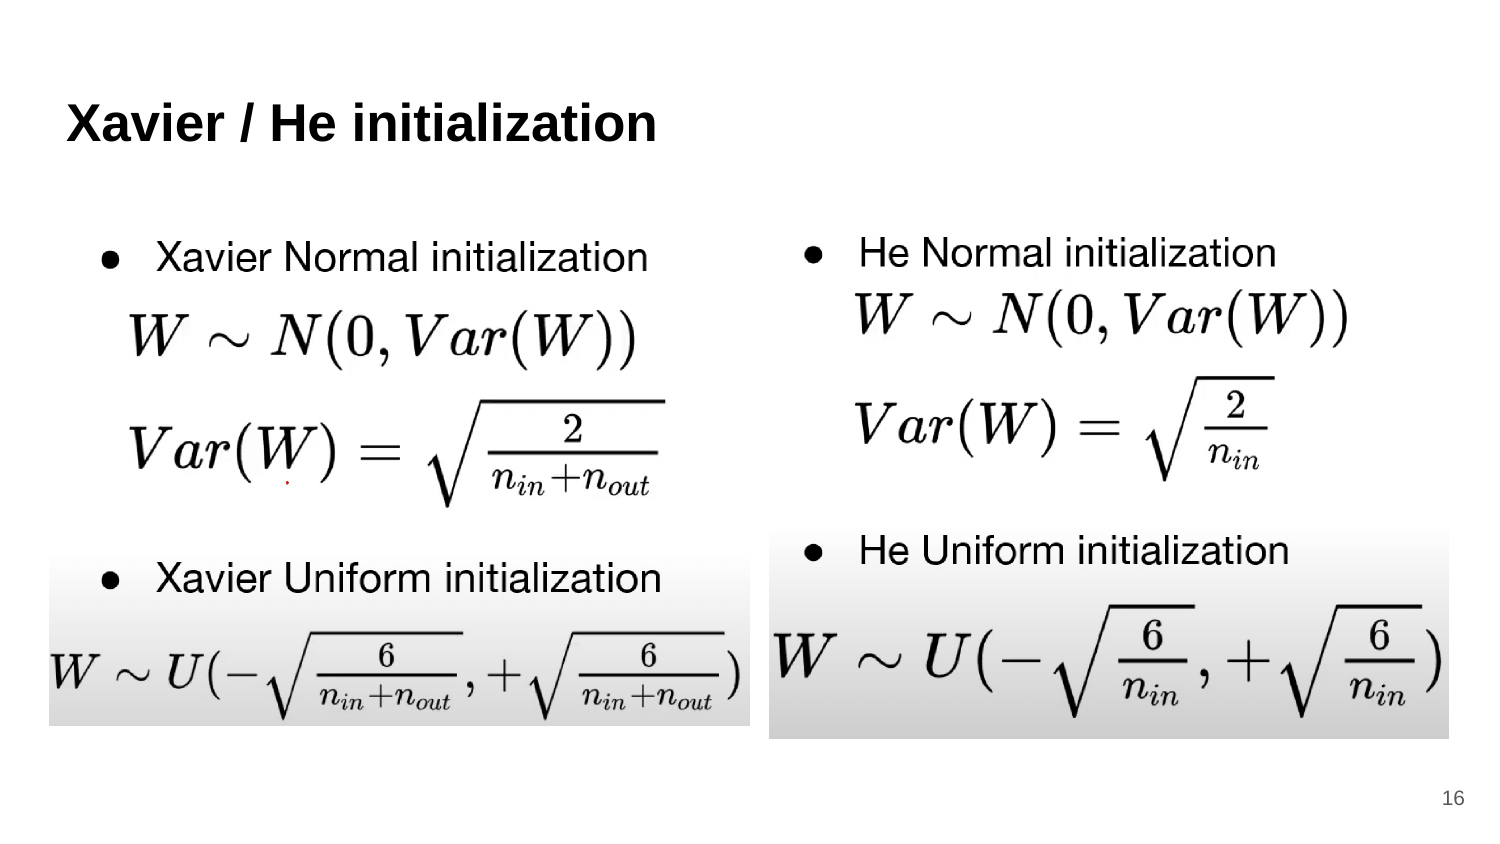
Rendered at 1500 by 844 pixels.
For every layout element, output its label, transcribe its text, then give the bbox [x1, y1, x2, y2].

picture [48, 212, 751, 727]
picture [769, 224, 1450, 739]
title Xavier / He initialization [51, 72, 1449, 167]
slide_number ‹#› [1389, 764, 1480, 830]
